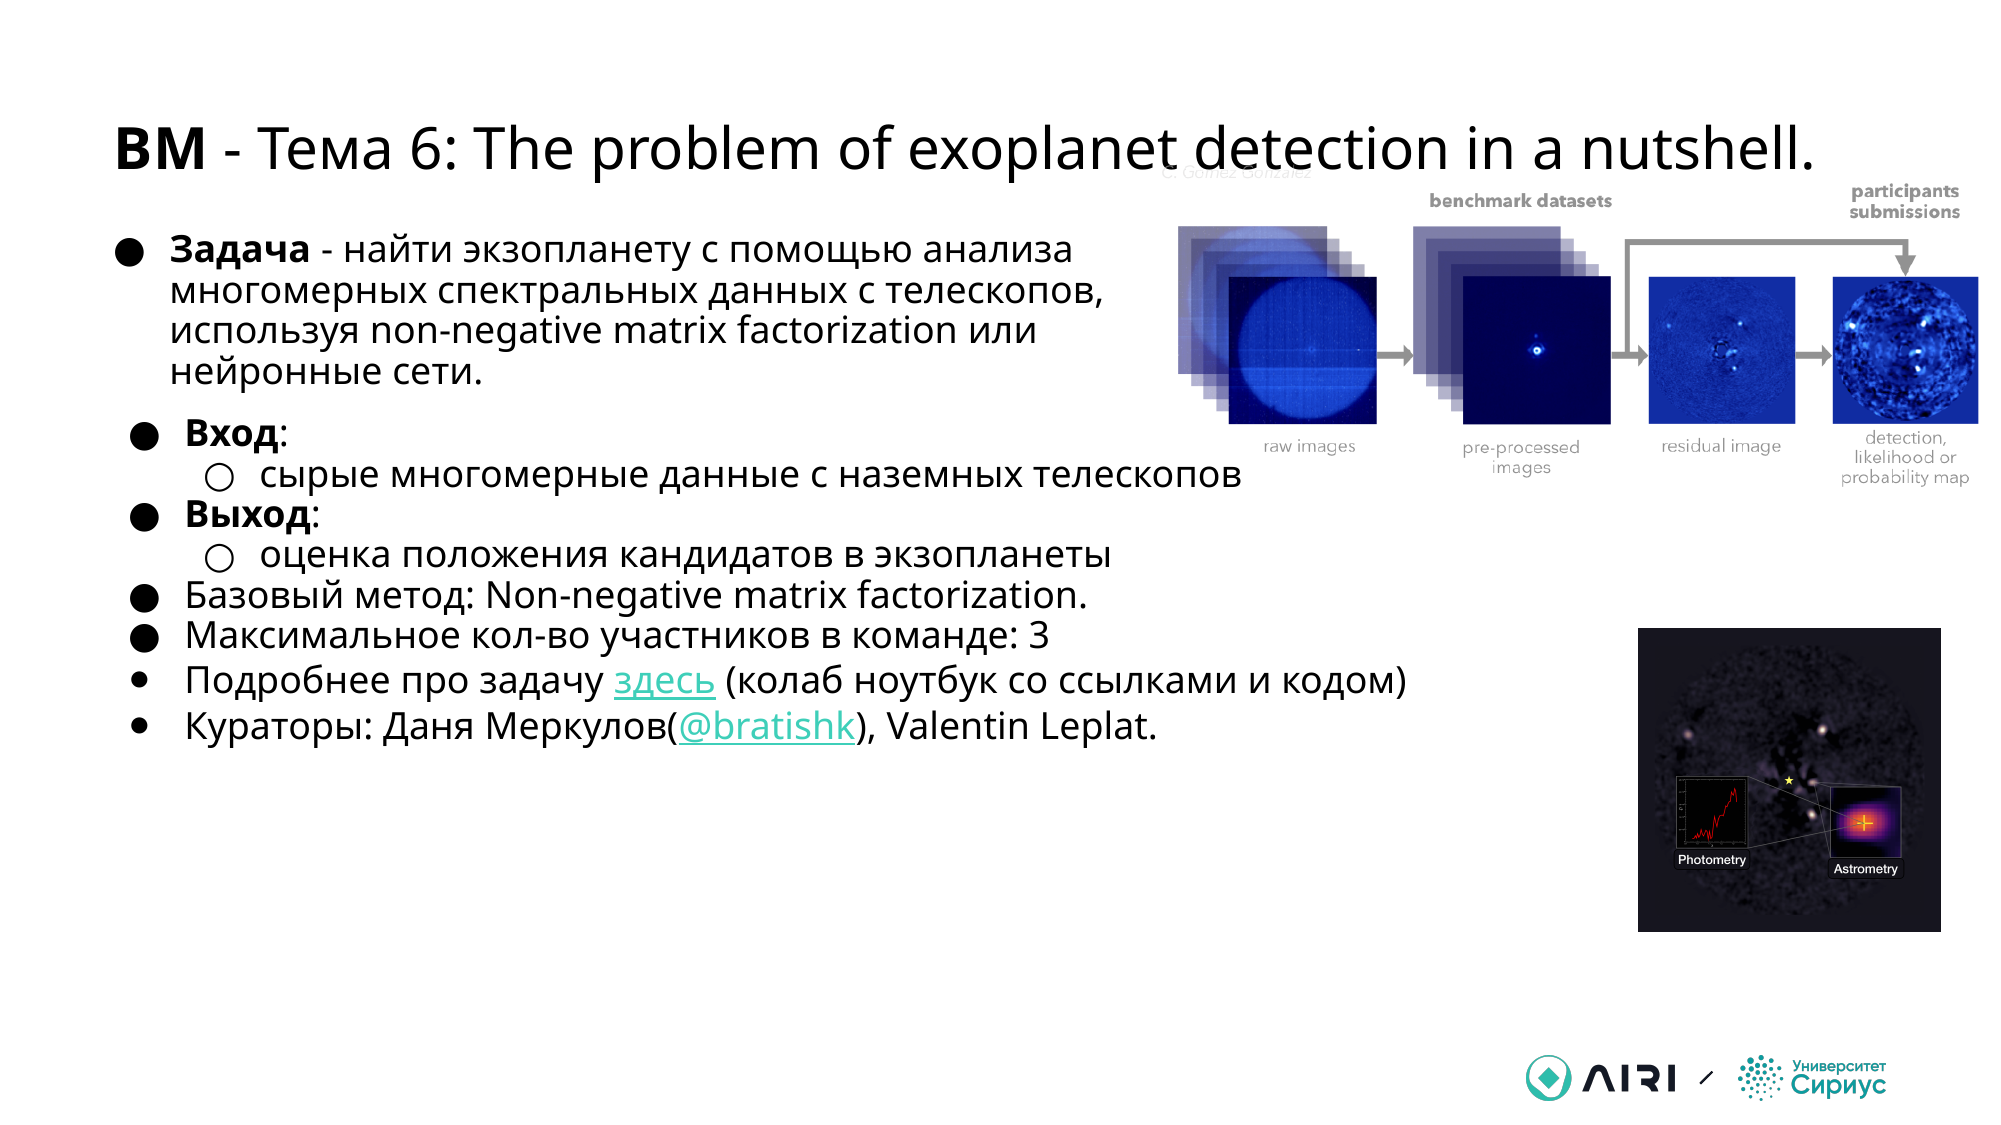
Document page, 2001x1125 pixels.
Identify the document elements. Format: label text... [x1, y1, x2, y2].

picture [1637, 628, 1942, 932]
picture [1738, 1055, 1886, 1101]
picture [1526, 1055, 1675, 1101]
text_box Вход: сырые многомерные данные с наземных телескопов Выход: оценка положения кандидатов в экзопланеты Базовый метод: Non-negative matrix factorization. Максимальное кол-во участников в команде: 3 Подробнее про задачу здесь (колаб ноутбук со ссылками и кодом) Кураторы: Даня Меркулов(@bratishk), Valentin Leplat. [94, 399, 1535, 764]
title BM - Тема 6: The problem of exoplanet detection in a nutshell. [114, 119, 1886, 230]
picture [1111, 145, 2000, 503]
list Задача - найти экзопланету с помощью анализа многомерных спектральных данных с телескопов, используя non-negative matrix factorization или нейронные сети. [94, 230, 1106, 399]
